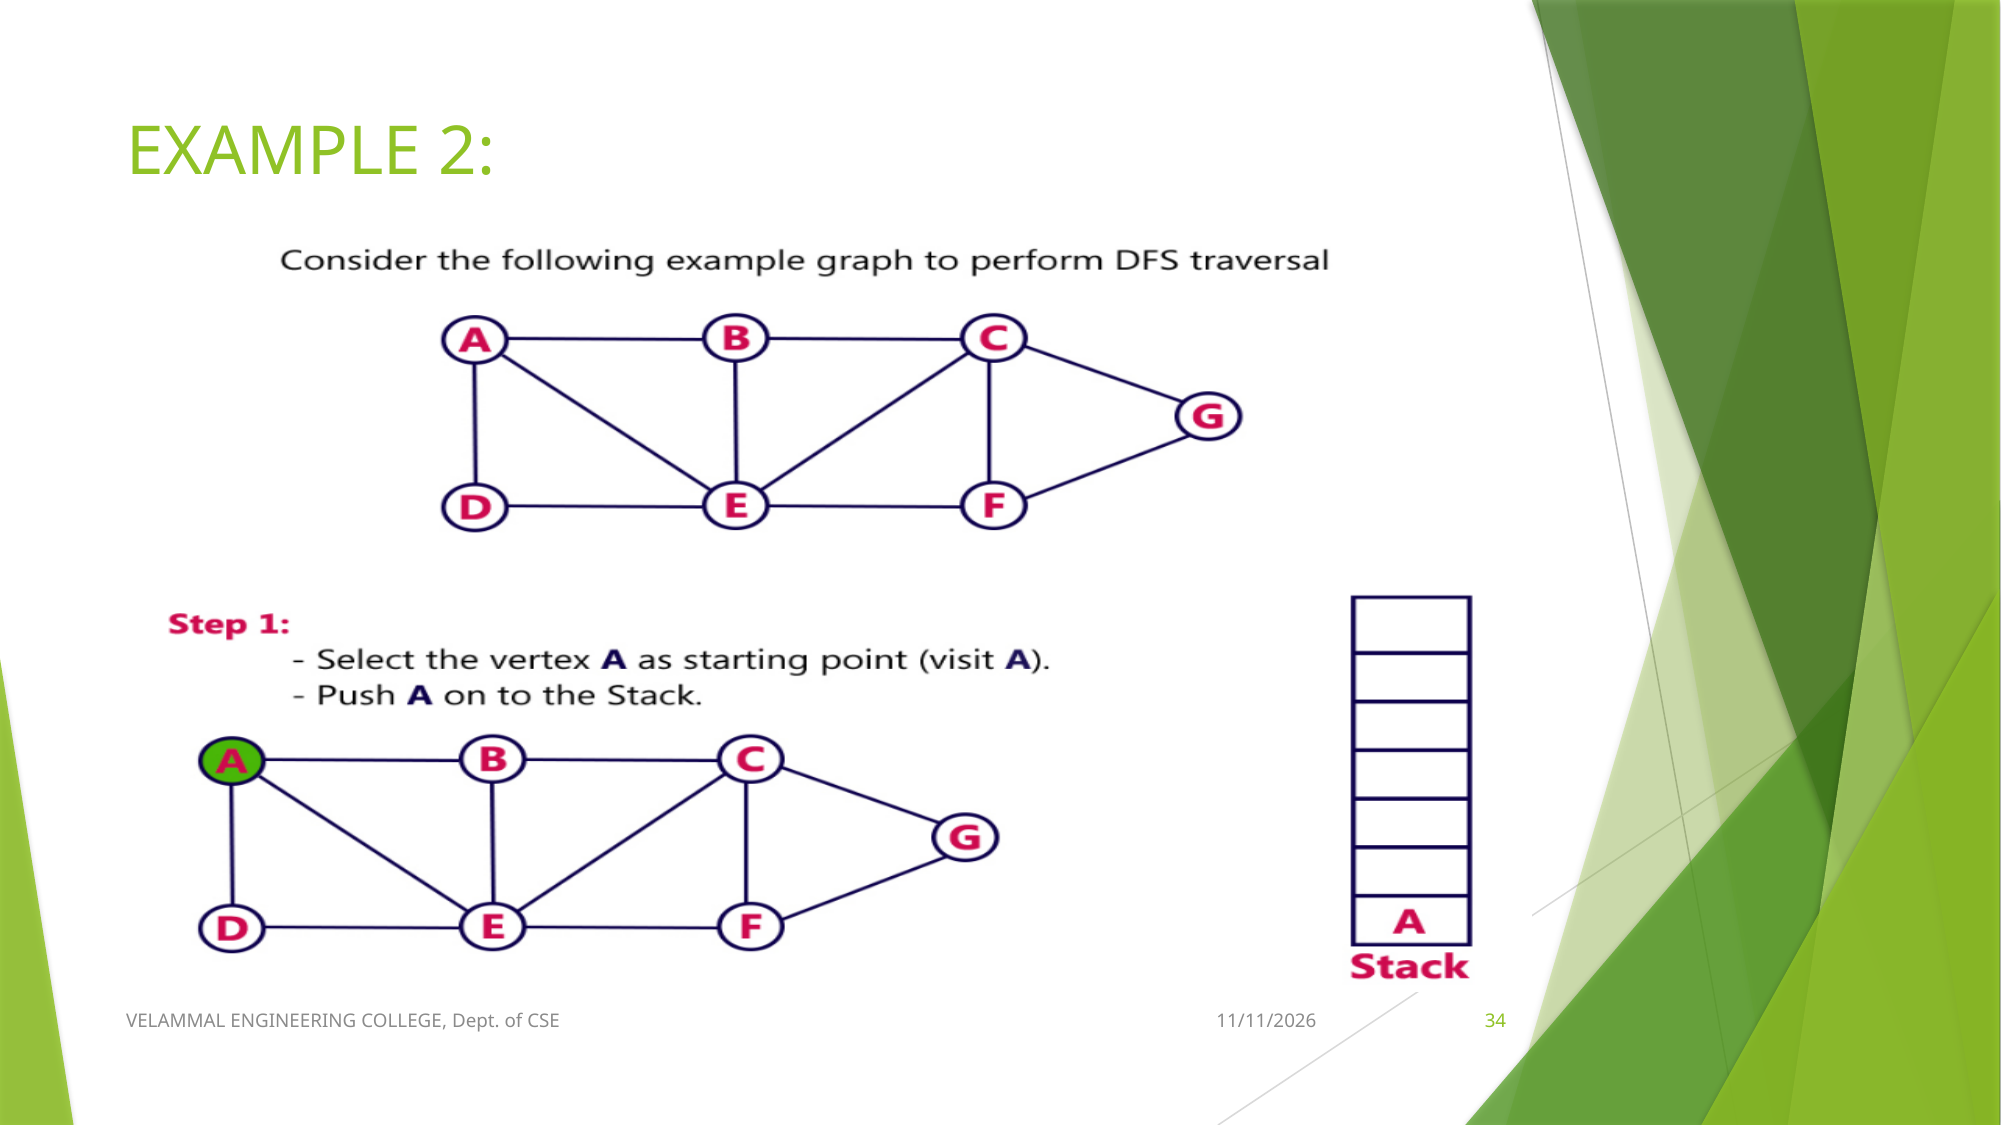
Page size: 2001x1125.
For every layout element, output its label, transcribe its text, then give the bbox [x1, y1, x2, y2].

title EXAMPLE 2: [111, 99, 1522, 197]
footer VELAMMAL ENGINEERING COLLEGE, Dept. of CSE [111, 999, 1145, 1051]
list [66, 231, 1533, 992]
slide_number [1181, 999, 1332, 1051]
slide_number 34 [1409, 999, 1522, 1051]
